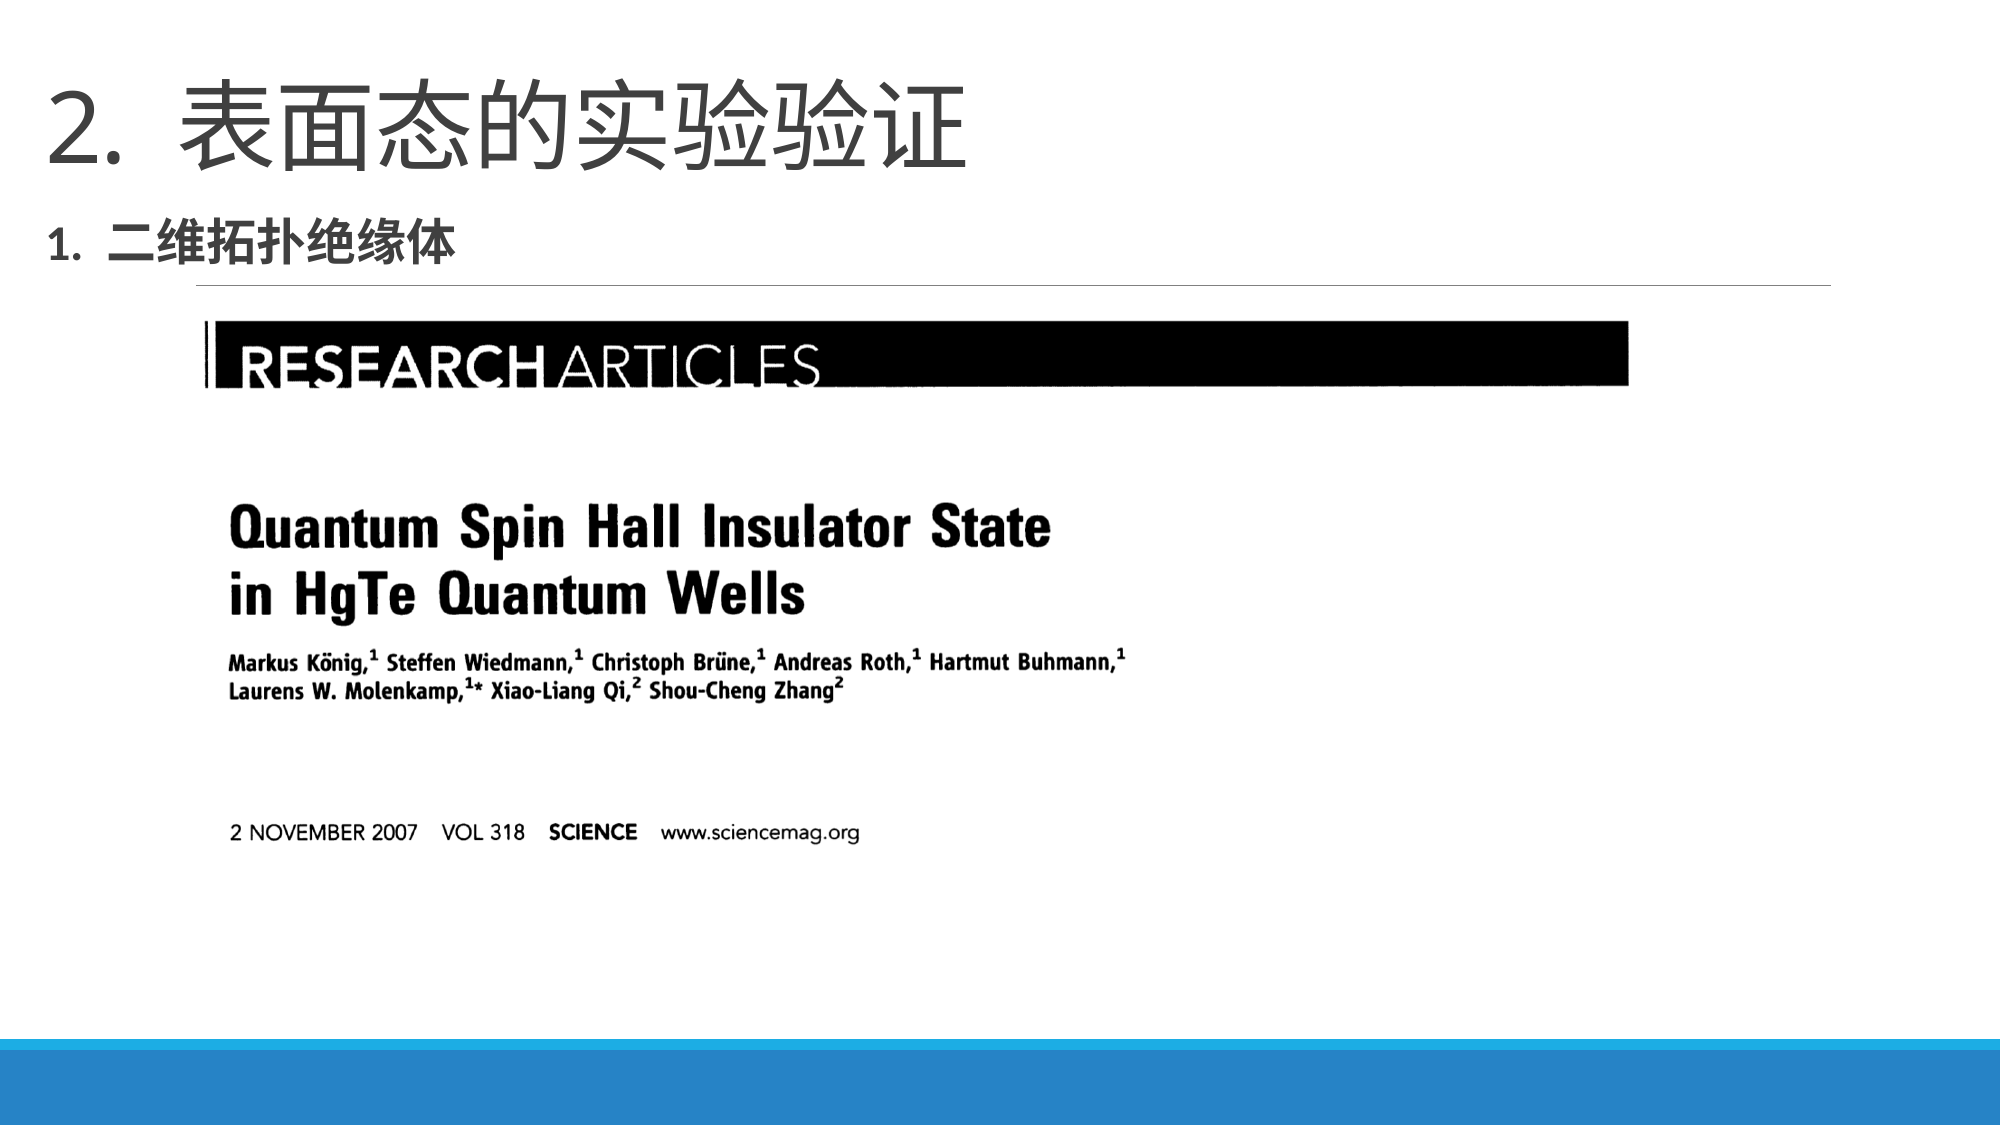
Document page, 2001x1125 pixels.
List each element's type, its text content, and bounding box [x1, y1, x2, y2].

picture [161, 289, 1667, 734]
picture [192, 804, 915, 884]
text_box 1. 二维拓扑绝缘体 [29, 209, 1759, 448]
title 2. 表面态的实验验证 [30, 0, 1680, 192]
